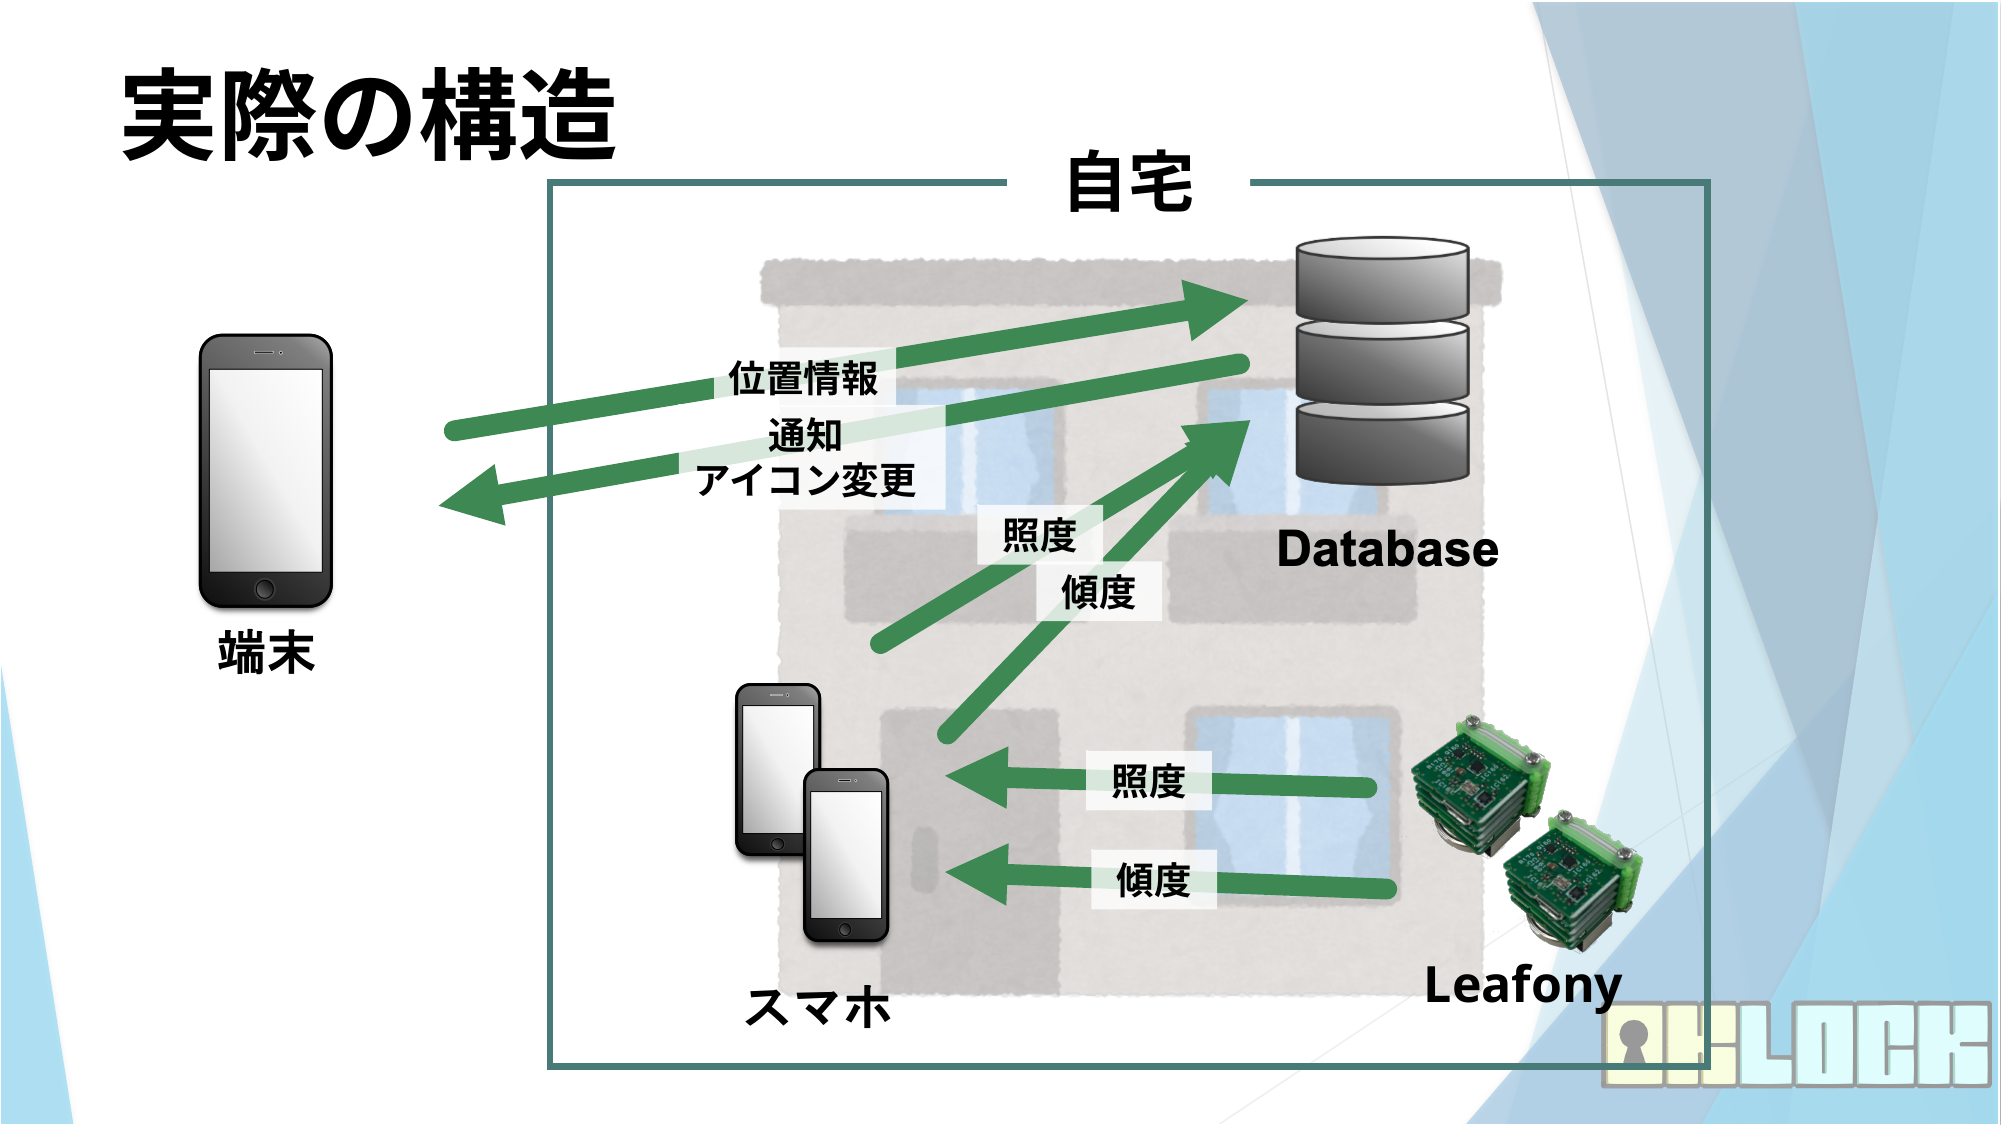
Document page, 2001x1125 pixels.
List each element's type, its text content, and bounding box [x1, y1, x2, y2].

text_box [1252, 178, 1712, 1071]
text_box 実際の構造 [102, 53, 660, 172]
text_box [944, 750, 1388, 911]
picture [185, 332, 347, 705]
text_box 自宅 [1006, 120, 1252, 188]
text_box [879, 518, 1251, 735]
text_box [546, 521, 699, 1071]
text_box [438, 299, 1249, 512]
picture [697, 188, 1655, 1063]
text_box [0, 0, 2000, 1125]
text_box Leafony [1549, 968, 1648, 1021]
text_box [546, 178, 1006, 299]
